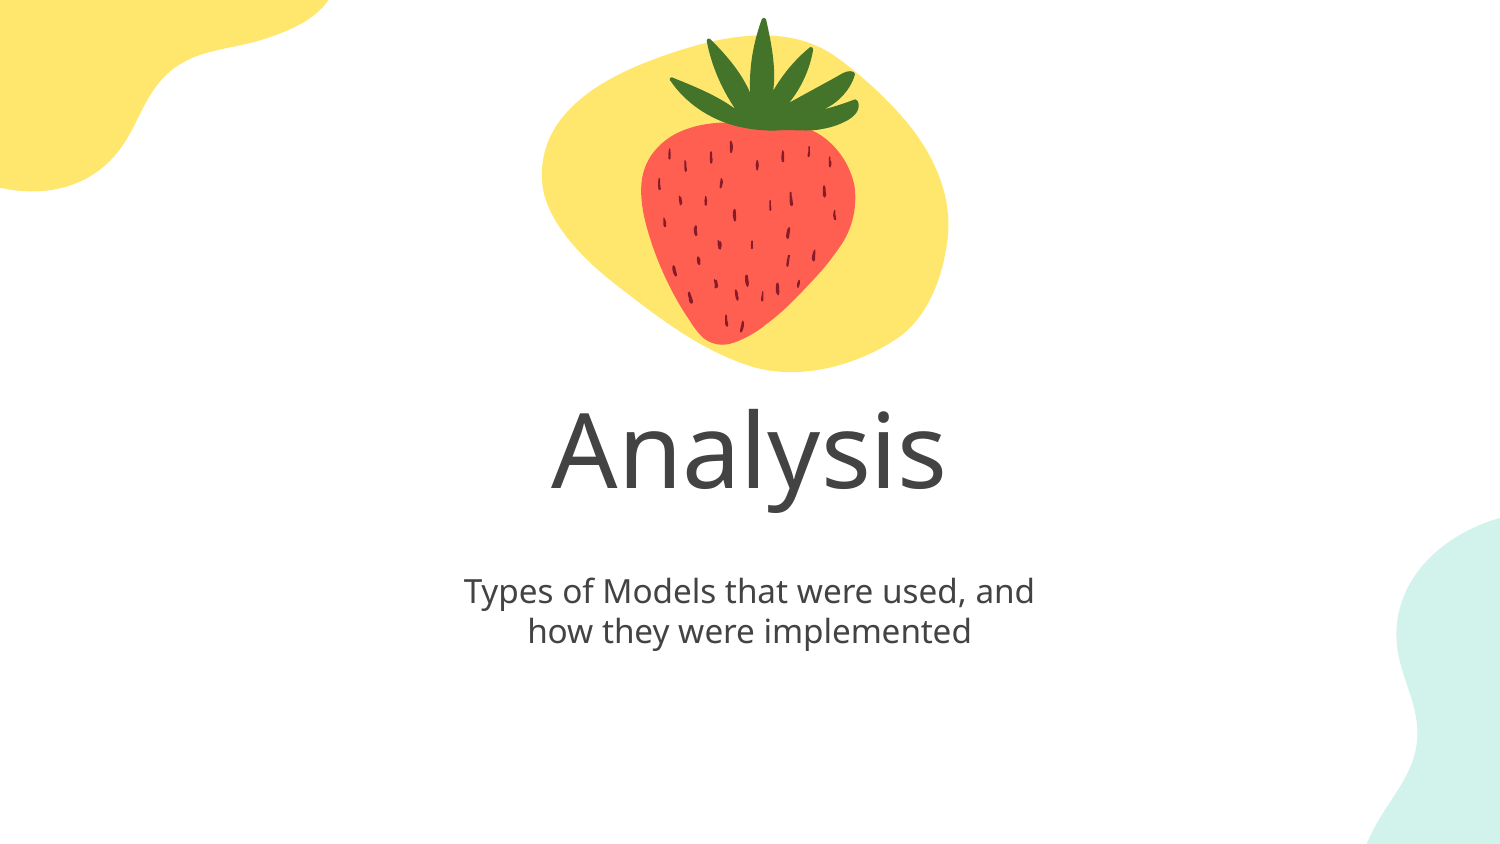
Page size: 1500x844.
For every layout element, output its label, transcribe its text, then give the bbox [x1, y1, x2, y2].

text_box [541, 67, 633, 298]
subtitle Types of Models that were used, and how they were implemented [434, 537, 1066, 684]
text_box [717, 80, 949, 373]
title Analysis [140, 329, 1360, 565]
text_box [638, 17, 862, 346]
